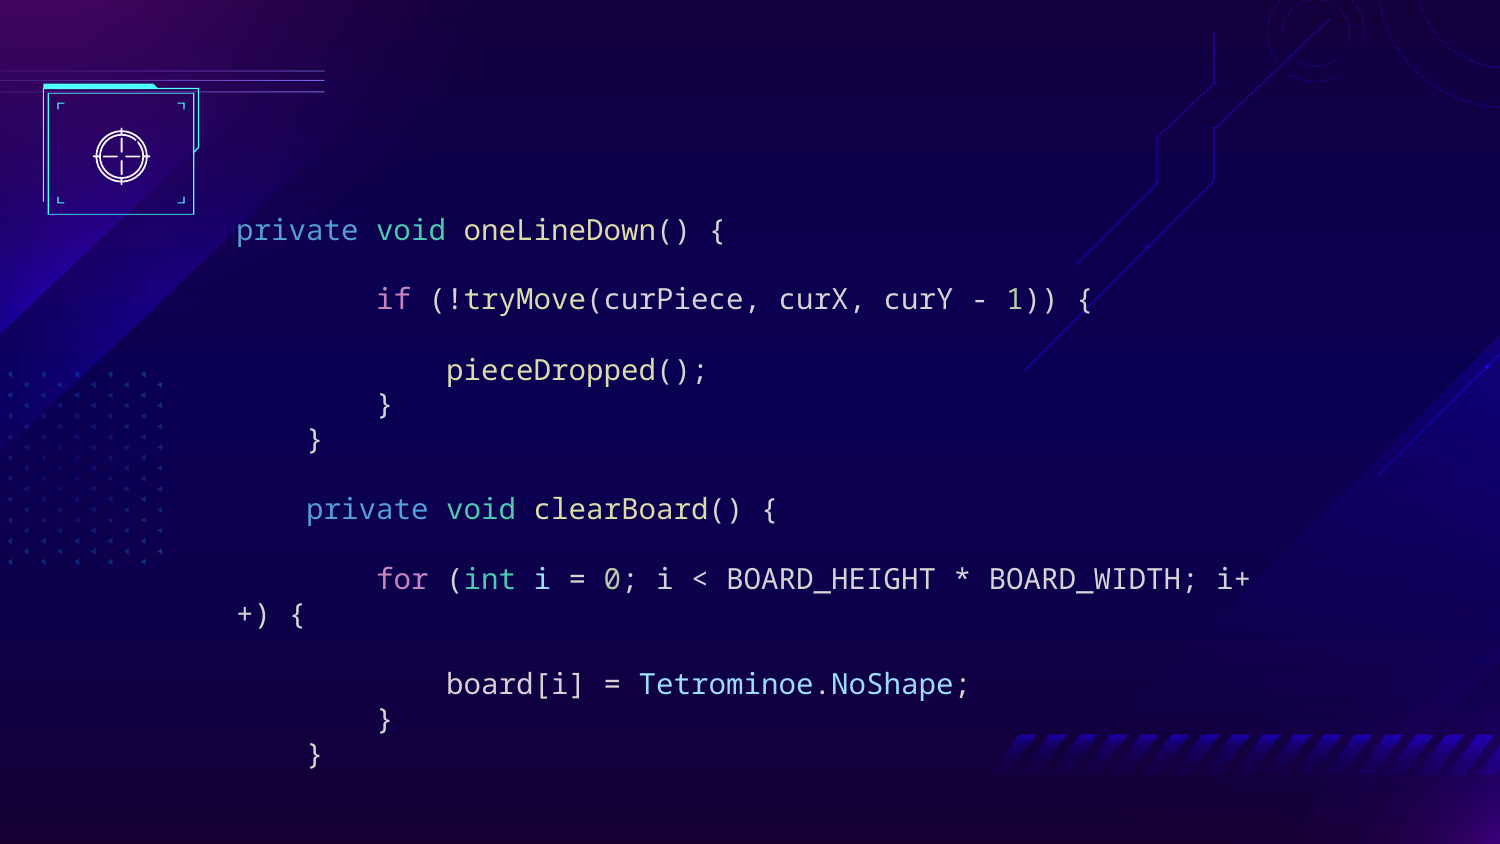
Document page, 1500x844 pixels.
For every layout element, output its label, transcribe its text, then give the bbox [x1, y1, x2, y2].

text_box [92, 127, 151, 186]
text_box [42, 83, 200, 215]
picture [0, 0, 1500, 844]
text_box private void oneLineDown() { if (!tryMove(curPiece, curX, curY - 1)) { pieceDropped(); } } private void clearBoard() { for (int i = 0; i < BOARD_HEIGHT * BOARD_WIDTH; i++) { board[i] = Tetrominoe.NoShape; } } [221, 203, 1279, 778]
